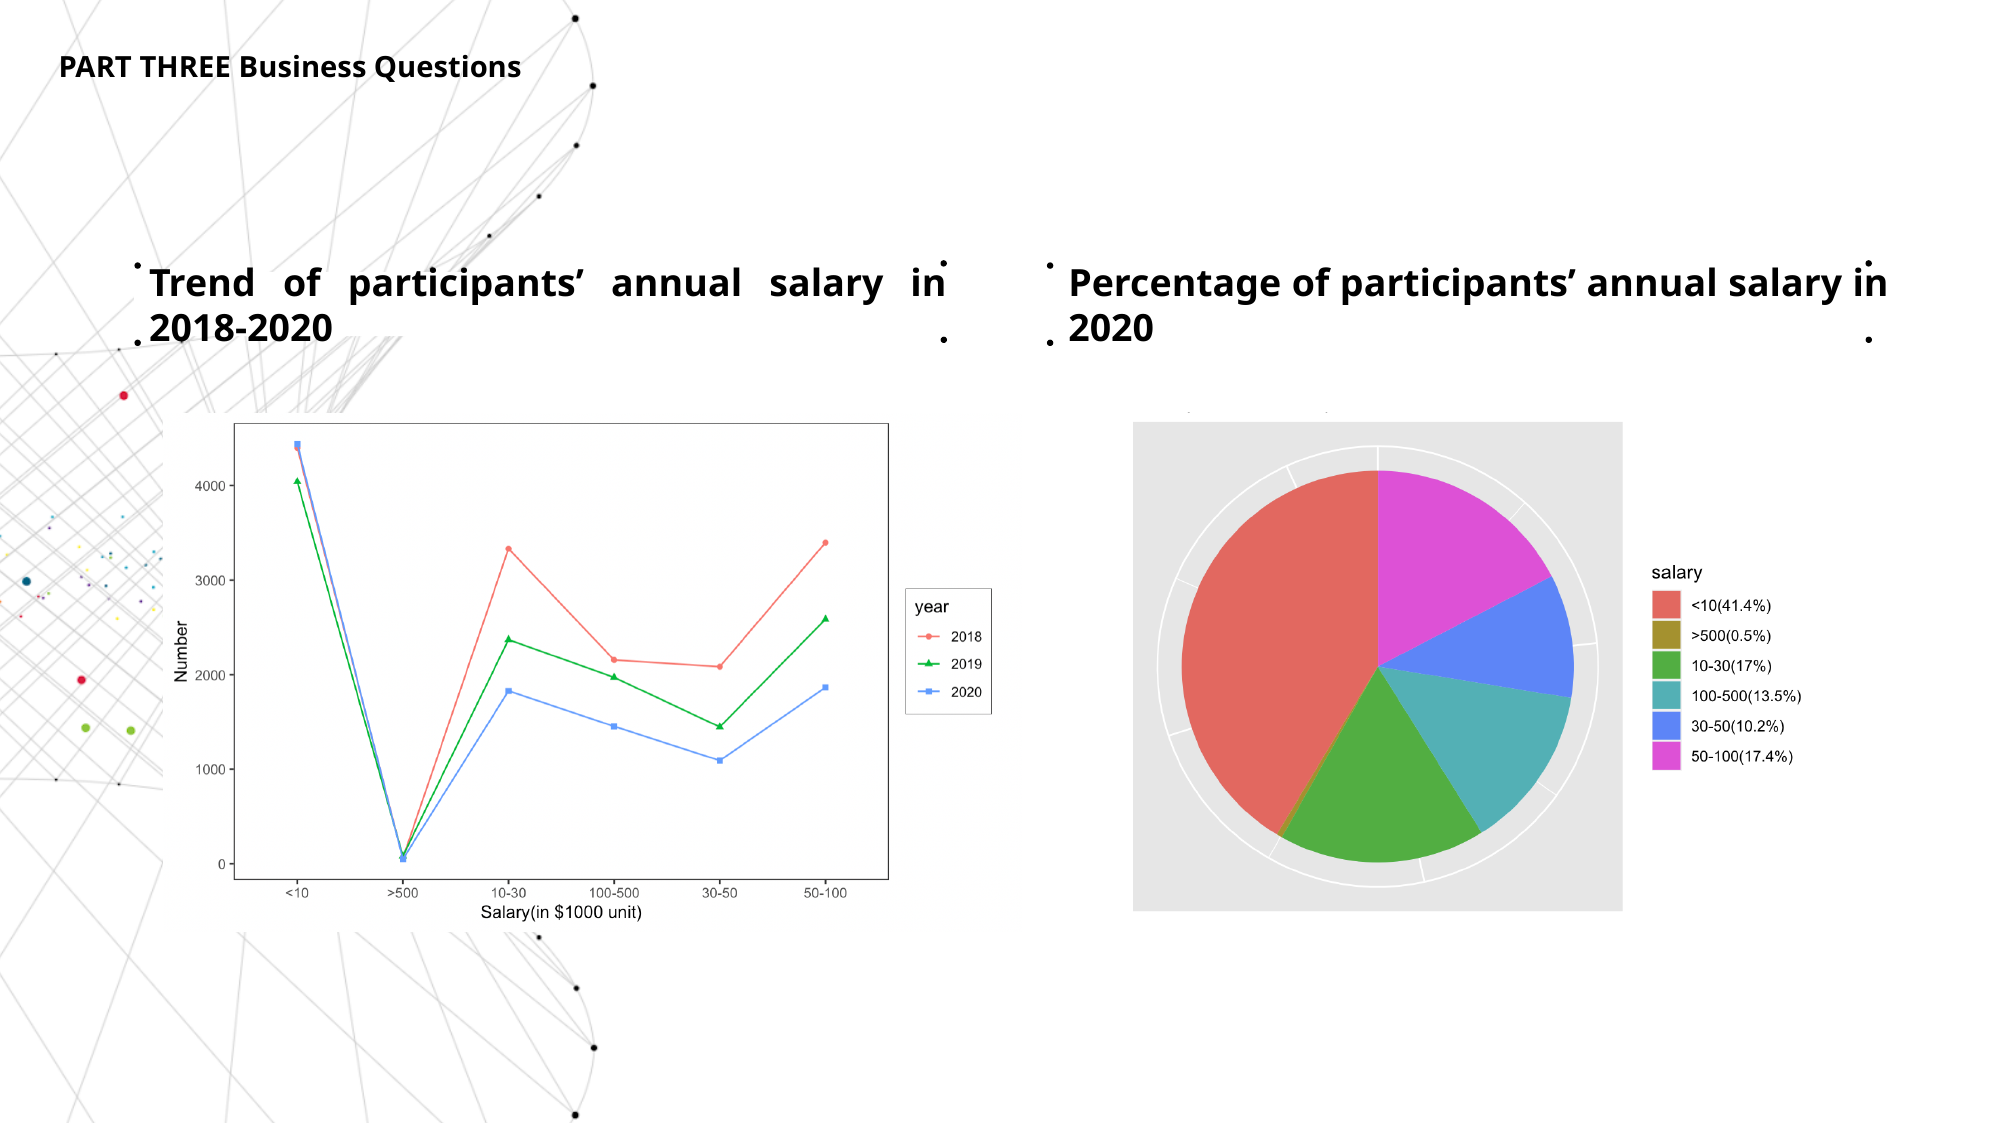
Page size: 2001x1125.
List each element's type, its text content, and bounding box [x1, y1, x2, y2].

text_box [134, 262, 141, 269]
text_box [1865, 260, 1872, 267]
text_box [1046, 262, 1054, 269]
text_box Percentage of participants’ annual salary in 2020 [1053, 272, 1905, 337]
text_box [940, 260, 947, 267]
text_box [1046, 339, 1054, 347]
text_box [1865, 337, 1872, 343]
picture [0, 0, 1918, 1123]
text_box [940, 337, 948, 343]
text_box Trend of participants’ annual salary in 2018-2020 [134, 272, 963, 337]
text_box [134, 339, 141, 347]
list PART THREE Business Questions [43, 36, 586, 100]
